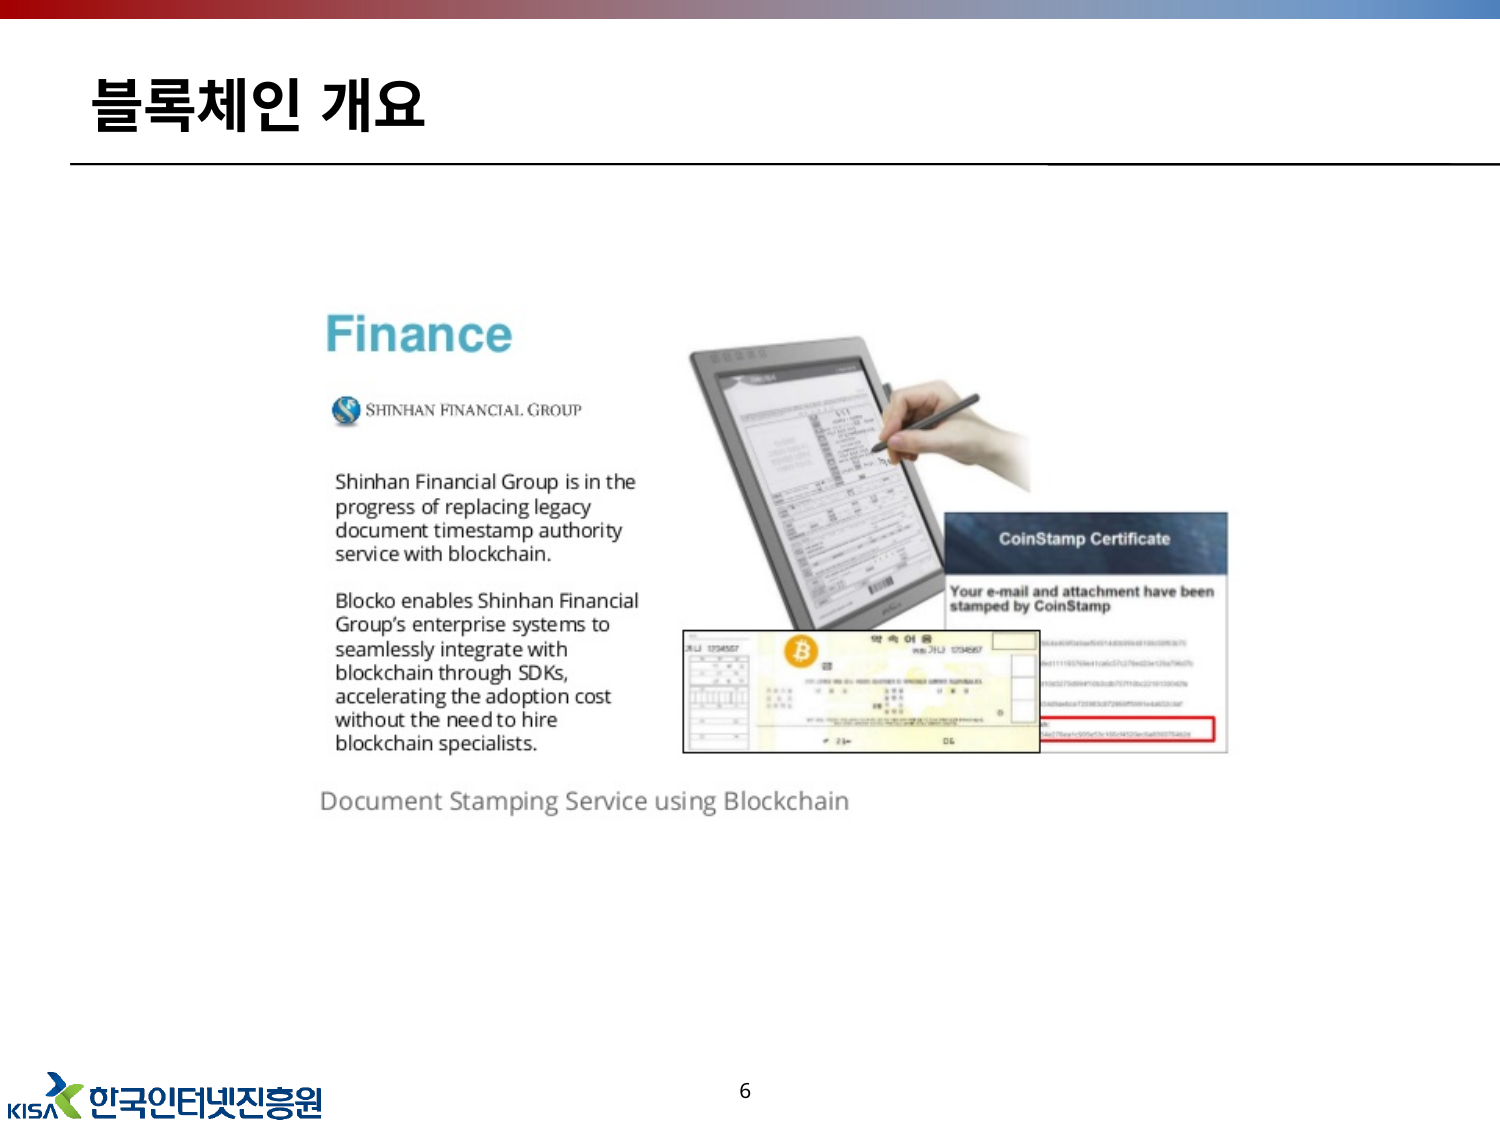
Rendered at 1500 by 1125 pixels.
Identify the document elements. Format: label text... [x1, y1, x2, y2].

picture [0, 1066, 327, 1125]
picture [251, 281, 1249, 844]
slide_number 6 [587, 1070, 904, 1118]
title 블록체인 개요 [75, 45, 1477, 164]
